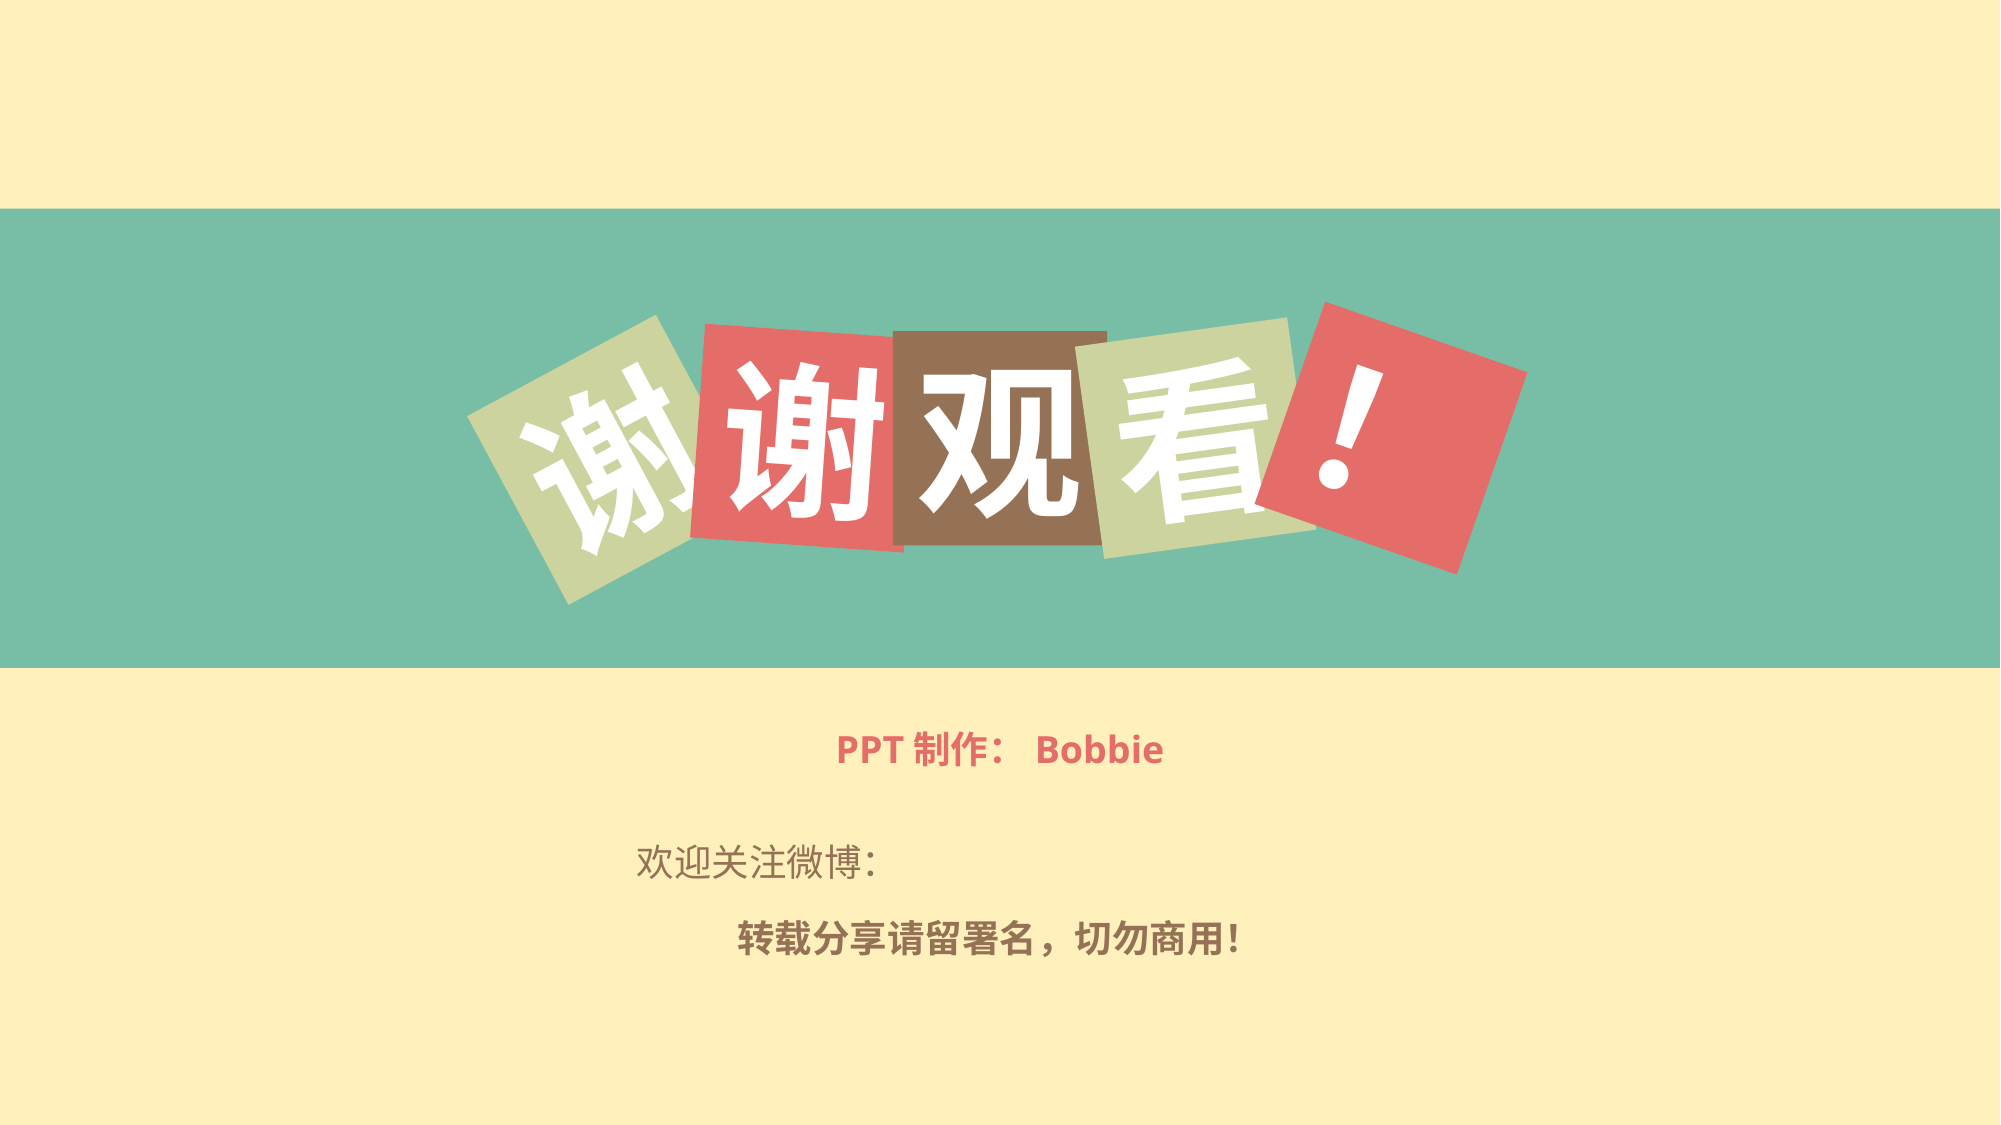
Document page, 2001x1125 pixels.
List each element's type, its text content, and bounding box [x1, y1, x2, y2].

text_box [0, 208, 2000, 669]
text_box 谢 [465, 313, 699, 607]
text_box 观 [892, 330, 1108, 546]
text_box PPT制作：Bobbie [792, 719, 1208, 779]
text_box ！ [1253, 300, 1529, 576]
text_box 转载分享请留署名，切勿商用！ [722, 907, 1278, 968]
text_box 看 [1073, 316, 1318, 561]
text_box 谢 [688, 322, 906, 554]
text_box 欢迎关注微博： [621, 831, 915, 891]
